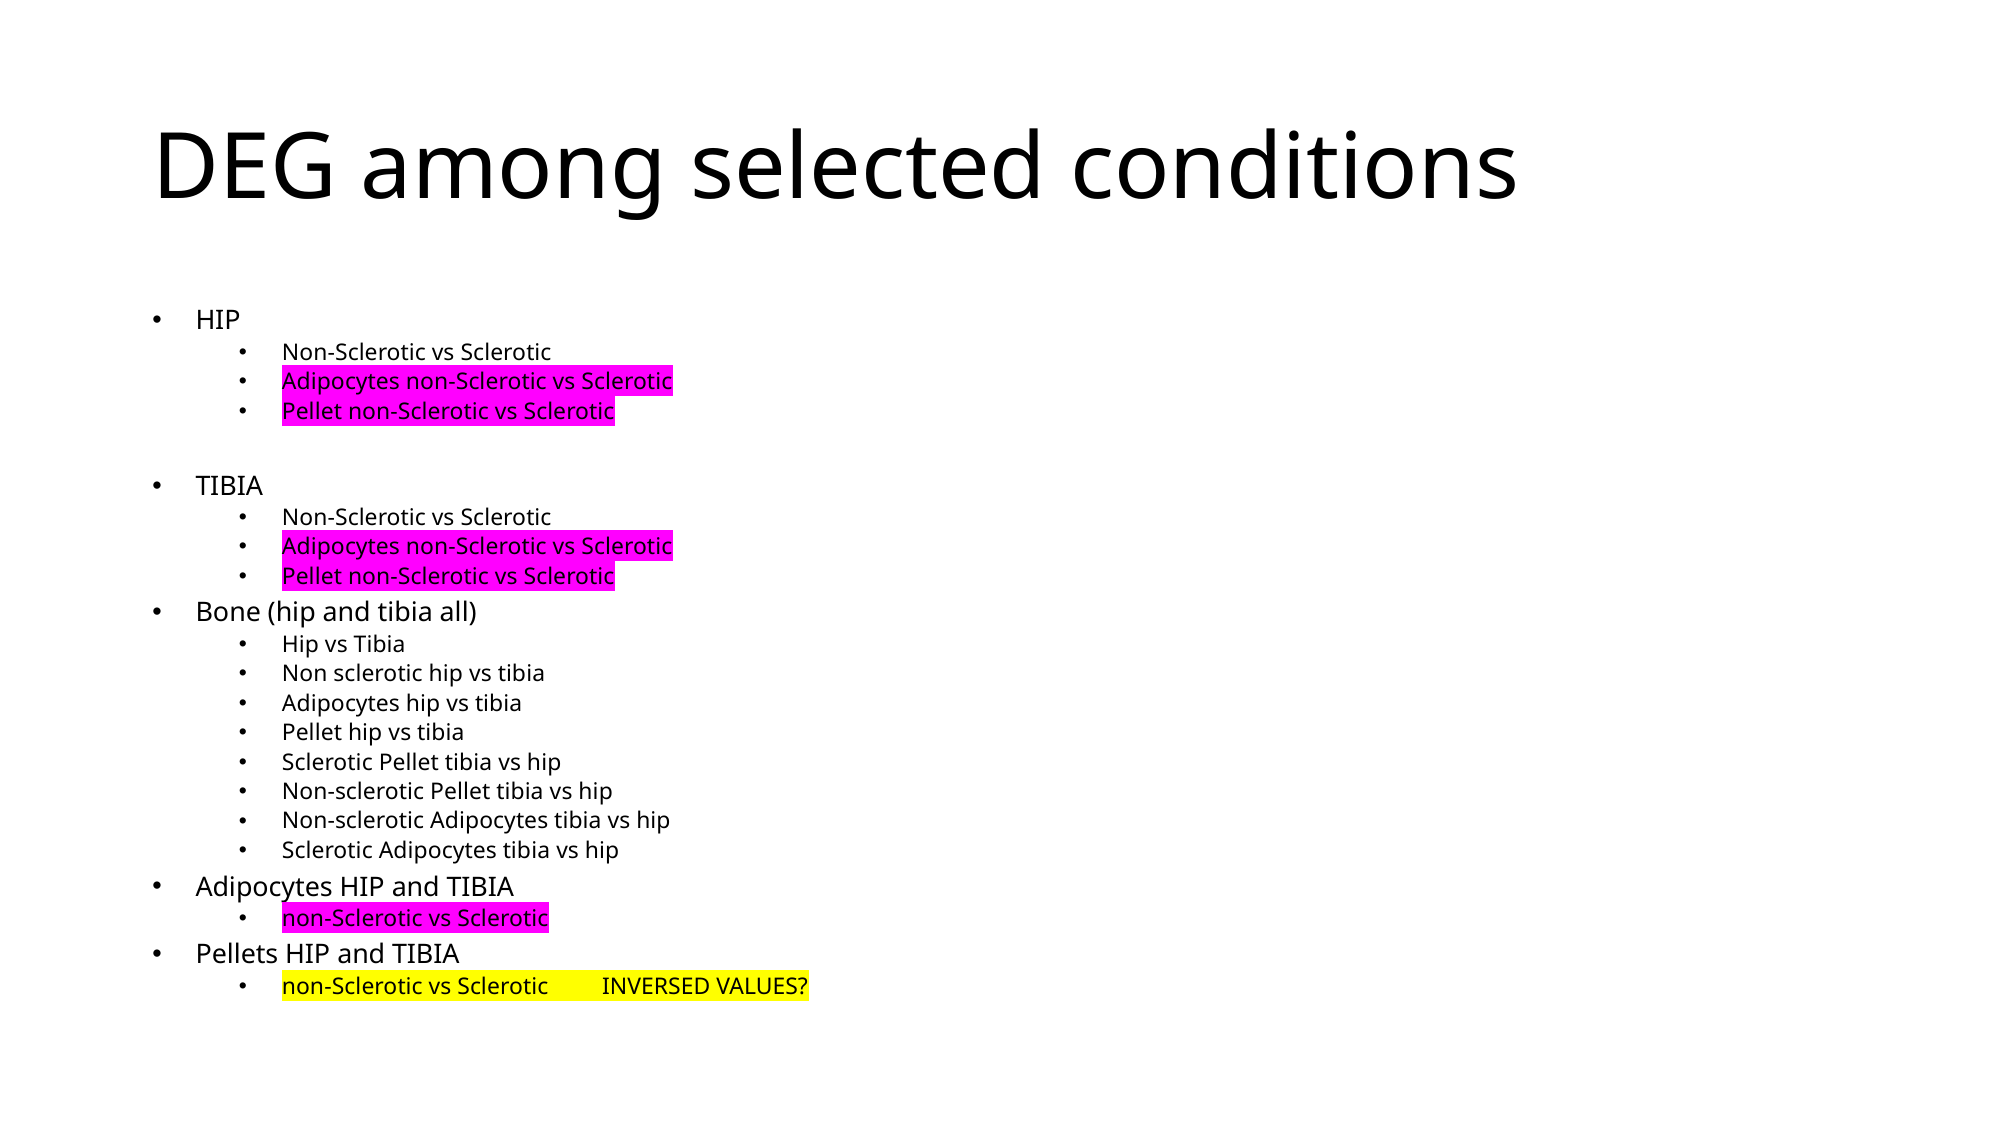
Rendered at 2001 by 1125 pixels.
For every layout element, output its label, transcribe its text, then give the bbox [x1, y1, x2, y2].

list HIP Non-Sclerotic vs Sclerotic Adipocytes non-Sclerotic vs Sclerotic Pellet non-Sclerotic vs Sclerotic TIBIA Non-Sclerotic vs Sclerotic Adipocytes non-Sclerotic vs Sclerotic Pellet non-Sclerotic vs Sclerotic Bone (hip and tibia all) Hip vs Tibia Non sclerotic hip vs tibia Adipocytes hip vs tibia Pellet hip vs tibia Sclerotic Pellet tibia vs hip Non-sclerotic Pellet tibia vs hip Non-sclerotic Adipocytes tibia vs hip Sclerotic Adipocytes tibia vs hip Adipocytes HIP and TIBIA non-Sclerotic vs Sclerotic Pellets HIP and TIBIA non-Sclerotic vs Sclerotic INVERSED VALUES? [137, 299, 1863, 1014]
title DEG among selected conditions [137, 59, 1863, 278]
